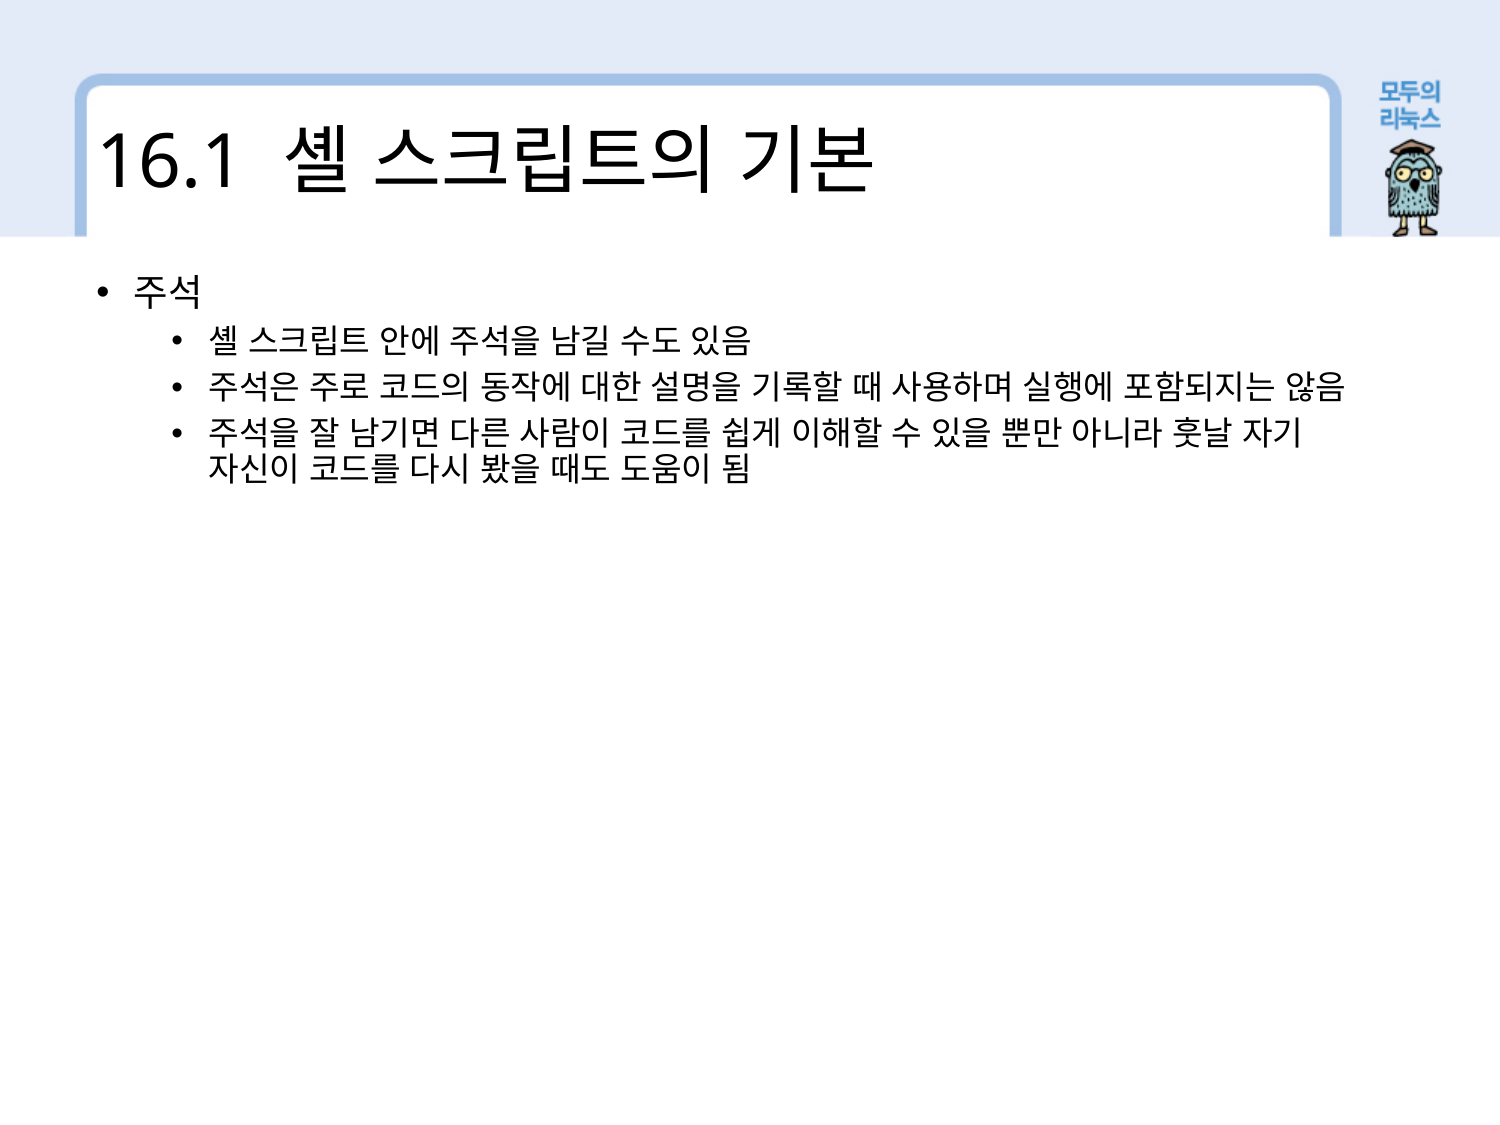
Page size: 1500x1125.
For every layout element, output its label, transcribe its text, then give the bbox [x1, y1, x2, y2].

text_box 주석 셸 스크립트 안에 주석을 남길 수도 있음 주석은 주로 코드의 동작에 대한 설명을 기록할 때 사용하며 실행에 포함되지는 않음 주석을 잘 남기면 다른 사람이 코드를 쉽게 이해할 수 있을 뿐만 아니라 훗날 자기 자신이 코드를 다시 봤을 때도 도움이 됨 [81, 266, 1371, 1024]
text_box 16.1 셸 스크립트의 기본 [81, 115, 1335, 221]
picture [0, 0, 1500, 1125]
